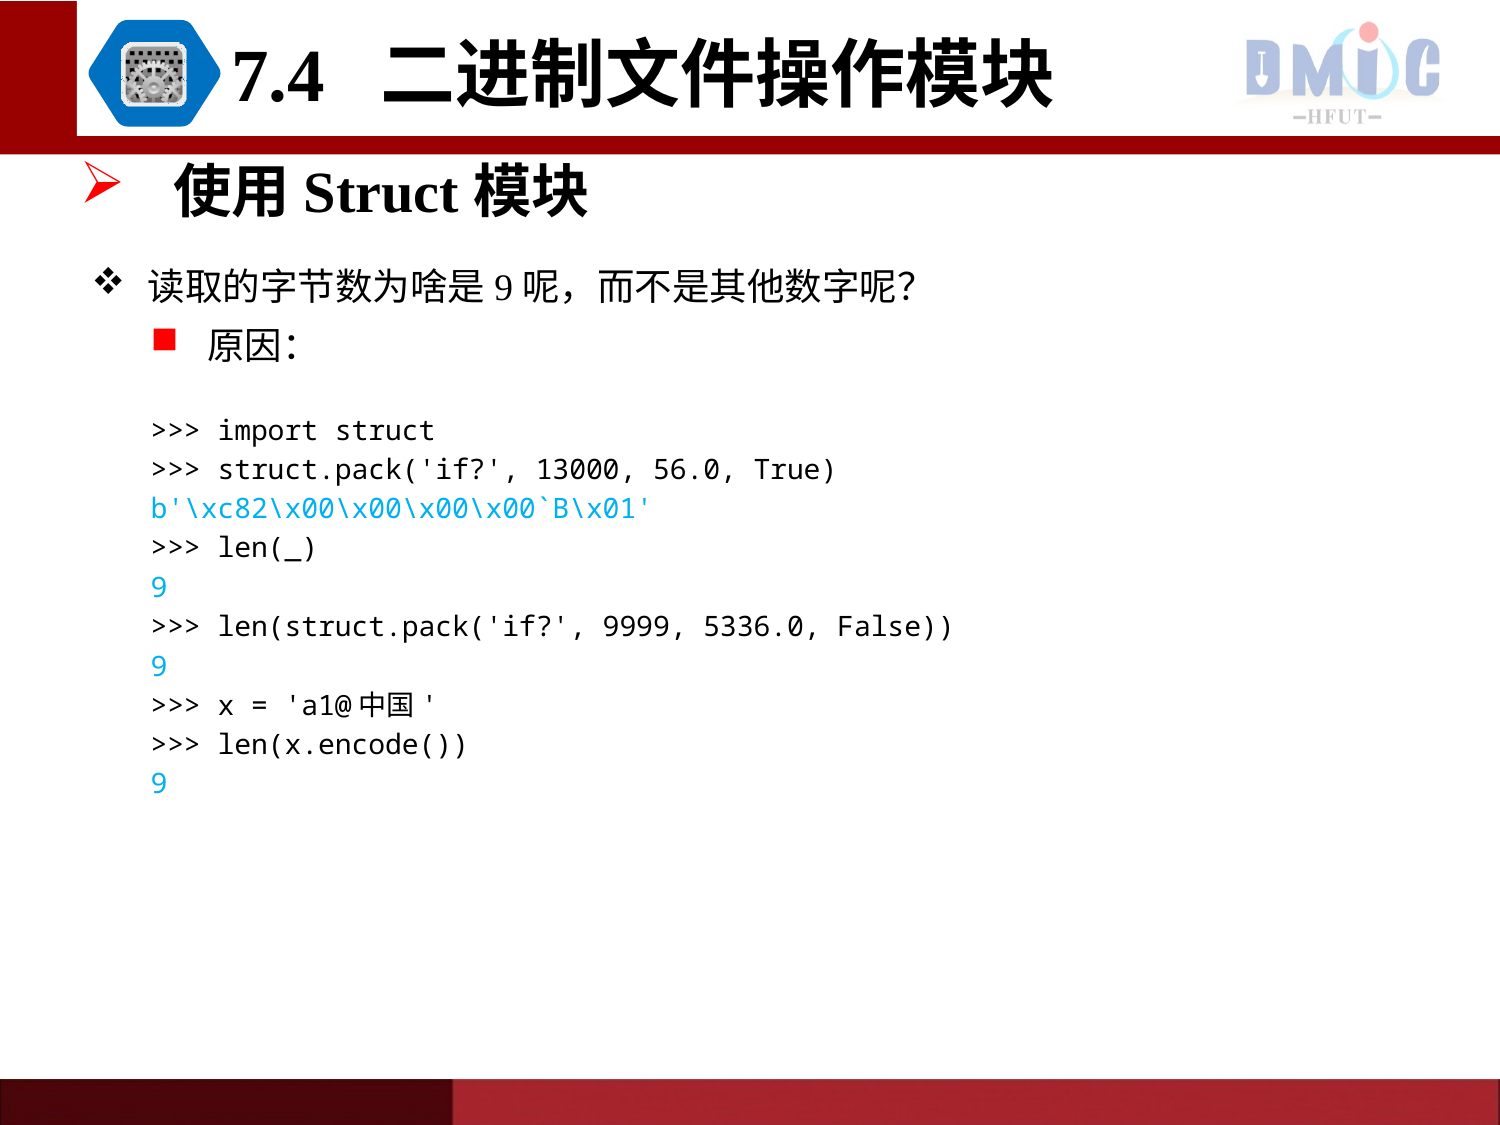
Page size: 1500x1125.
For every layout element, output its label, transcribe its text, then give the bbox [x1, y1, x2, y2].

text_box 使用Struct模块 [64, 80, 1500, 232]
picture [0, 1079, 1500, 1125]
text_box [76, 18, 1211, 127]
text_box 原因： >>> import struct >>> struct.pack('if?', 13000, 56.0, True) b'\xc82\x00\x00\x00\x00`B\x01' >>> len(_) 9 >>> len(struct.pack('if?', 9999, 5336.0, False)) 9 >>> x = 'a1@中国' >>> len(x.encode()) 9 [135, 314, 1486, 1082]
list 读取的字节数为啥是9呢，而不是其他数字呢？ [76, 255, 1427, 1024]
